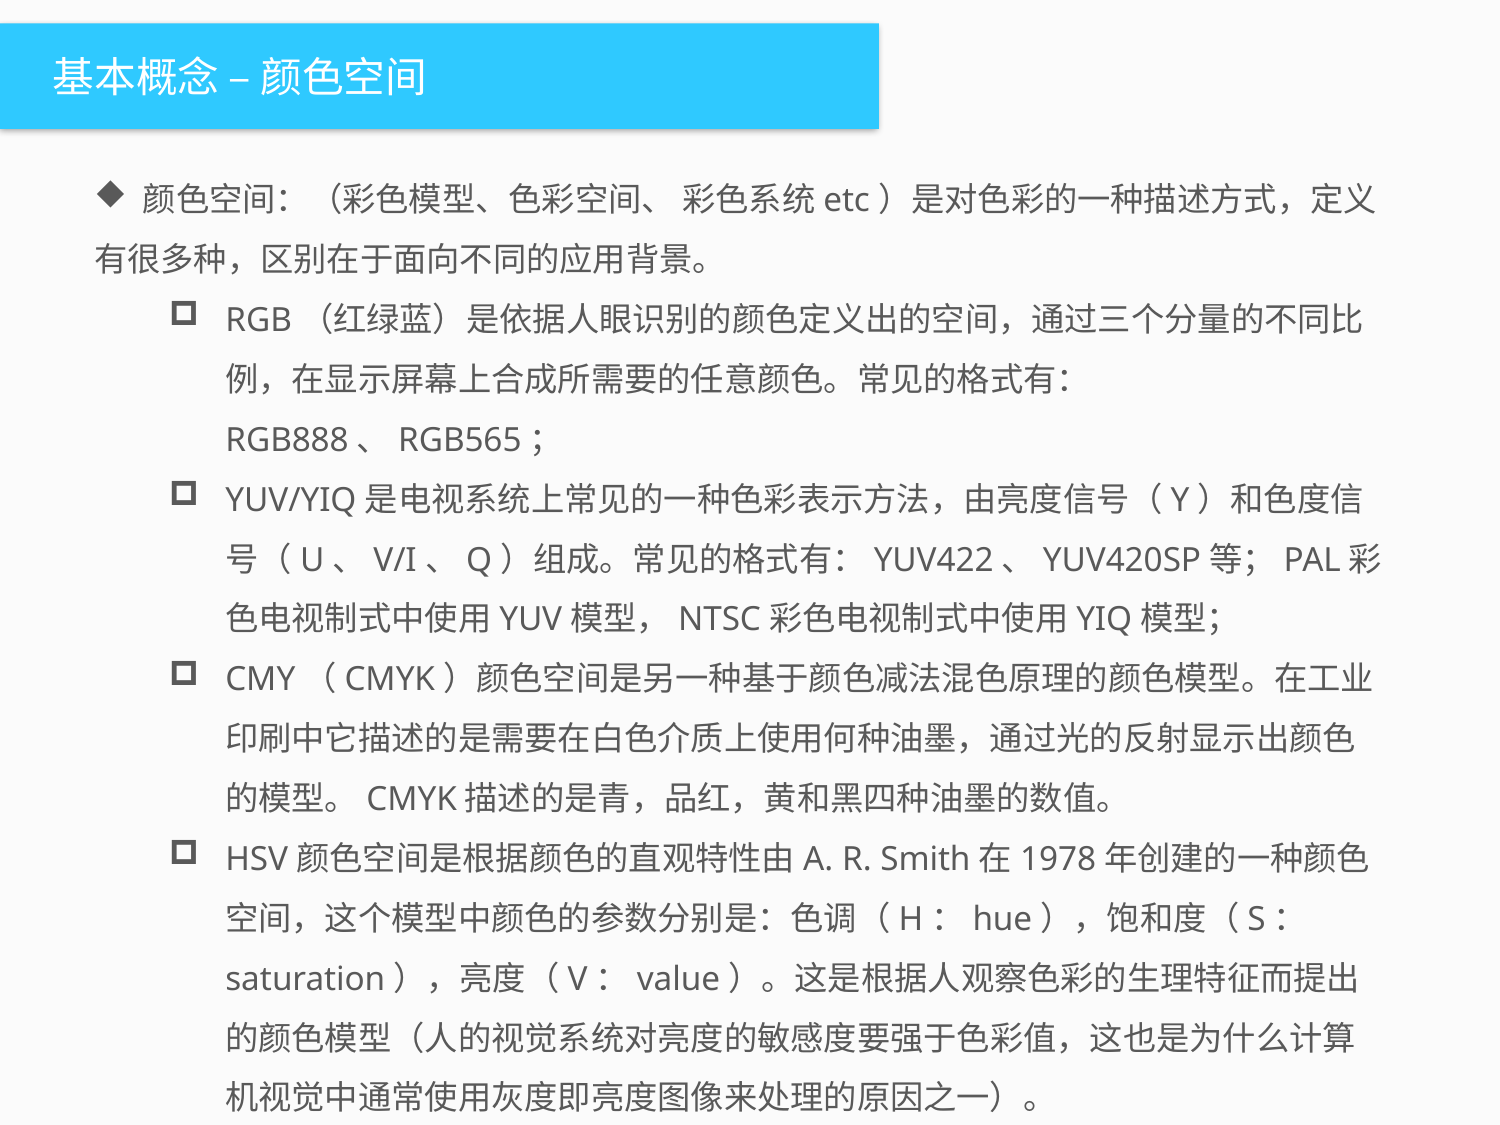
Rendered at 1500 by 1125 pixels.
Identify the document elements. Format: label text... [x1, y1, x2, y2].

text_box 颜色空间：（彩色模型、色彩空间、 彩色系统etc）是对色彩的一种描述方式，定义有很多种，区别在于面向不同的应用背景。 RGB（红绿蓝）是依据人眼识别的颜色定义出的空间，通过三个分量的不同比例，在显示屏幕上合成所需要的任意颜色。常见的格式有：RGB888、RGB565； YUV/YIQ是电视系统上常见的一种色彩表示方法，由亮度信号（Y）和色度信号（U、V/I、Q）组成。常见的格式有：YUV422、YUV420SP等；PAL彩色电视制式中使用YUV模型，NTSC彩色电视制式中使用YIQ模型； CMY（CMYK）颜色空间是另一种基于颜色减法混色原理的颜色模型。在工业印刷中它描述的是需要在白色介质上使用何种油墨，通过光的反射显示出颜色的模型。CMYK描述的是青，品红，黄和黑四种油墨的数值。 HSV颜色空间是根据颜色的直观特性由A. R. Smith在1978年创建的一种颜色空间，这个模型中颜色的参数分别是：色调（H：hue），饱和度（S：saturation），亮度（V：value）。这是根据人观察色彩的生理特征而提出的颜色模型（人的视觉系统对亮度的敏感度要强于色彩值，这也是为什么计算机视觉中通常使用灰度即亮度图像来处理的原因之一）。 [35, 128, 1442, 1079]
text_box 基本概念 – 颜色空间 [0, 20, 882, 132]
